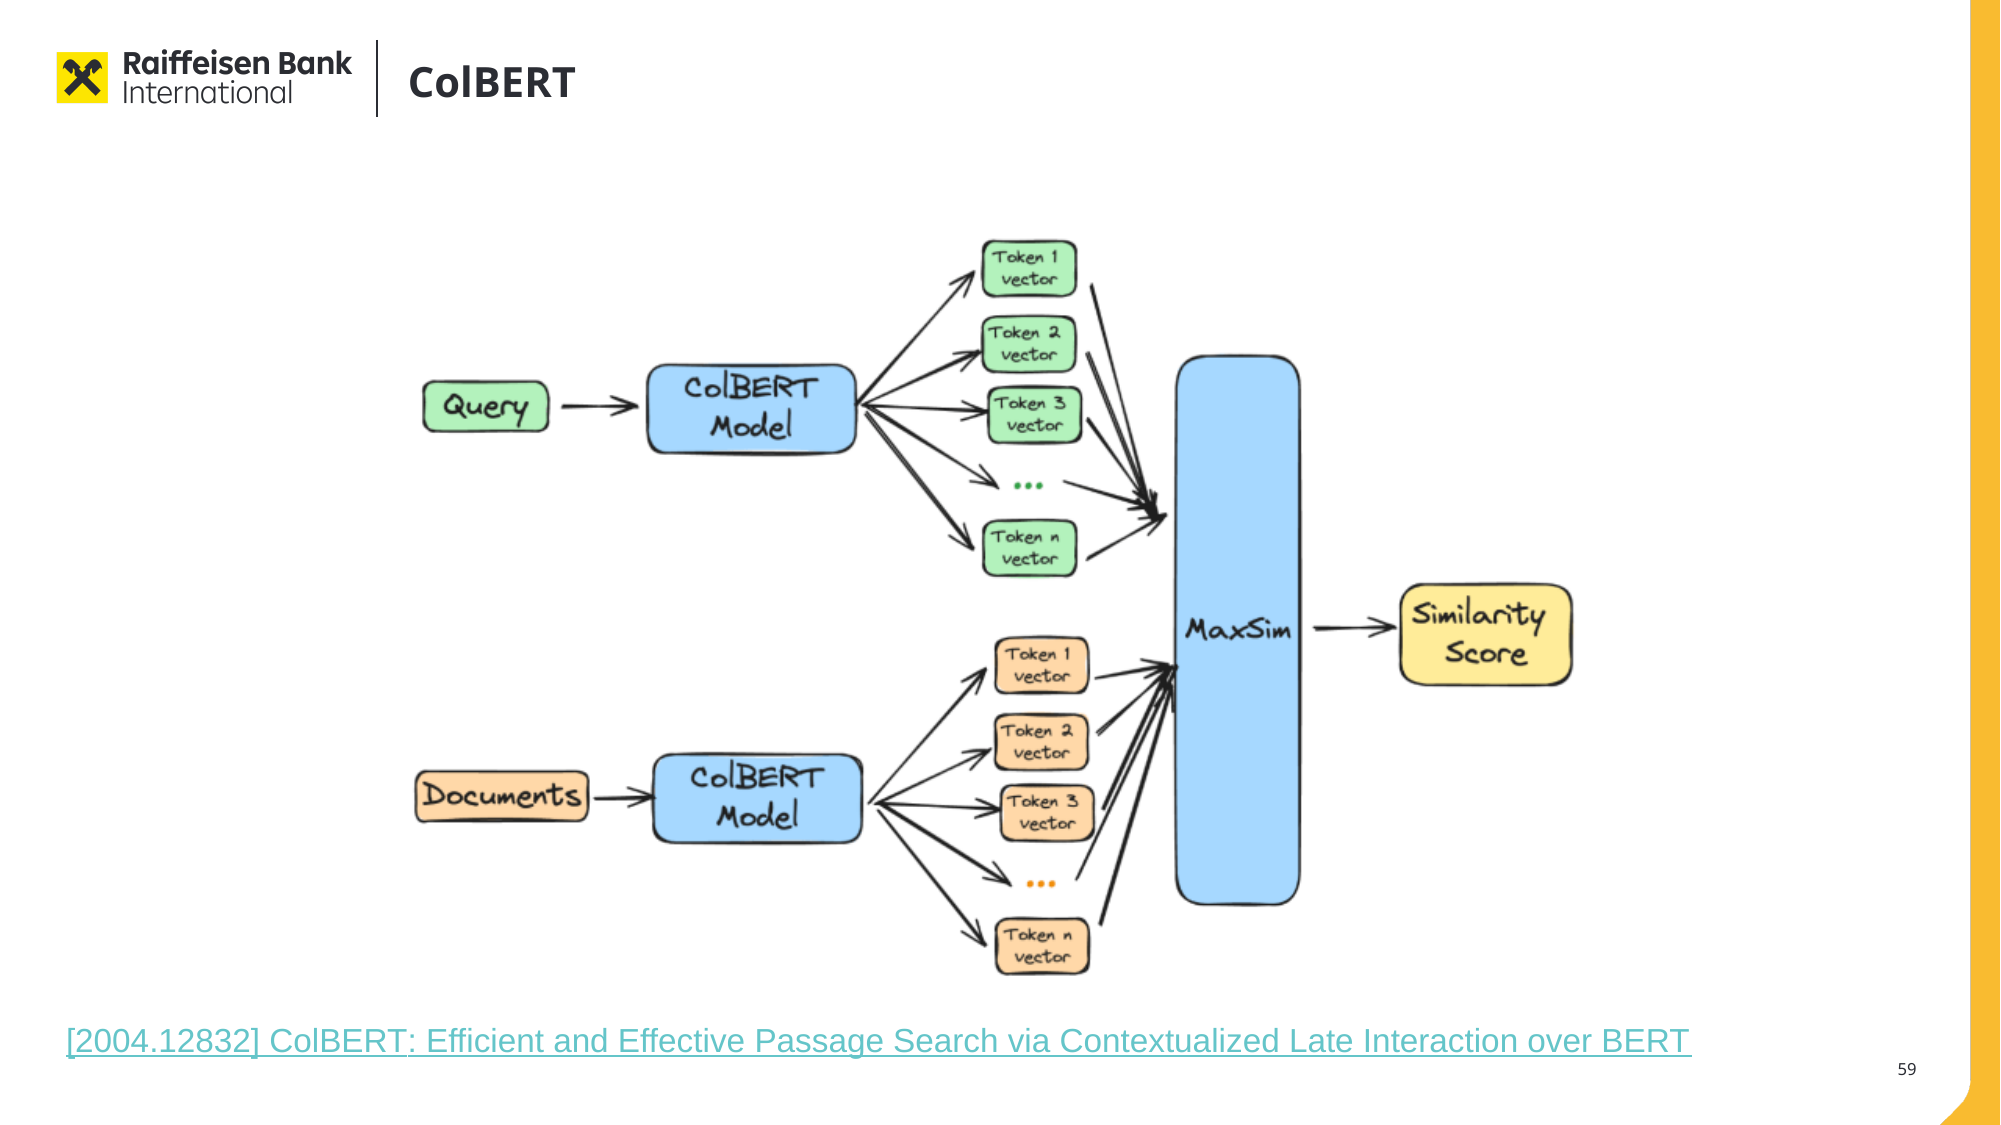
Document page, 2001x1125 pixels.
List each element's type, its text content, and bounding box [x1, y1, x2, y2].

text_box [2004.12832] ColBERT: Efficient and Effective Passage Search via Contextualized Late Interaction over BERT [51, 1012, 1890, 1067]
picture [35, 30, 374, 125]
picture [1937, 0, 2000, 1125]
picture [360, 214, 1611, 1001]
title ColBERT [408, 36, 1953, 135]
